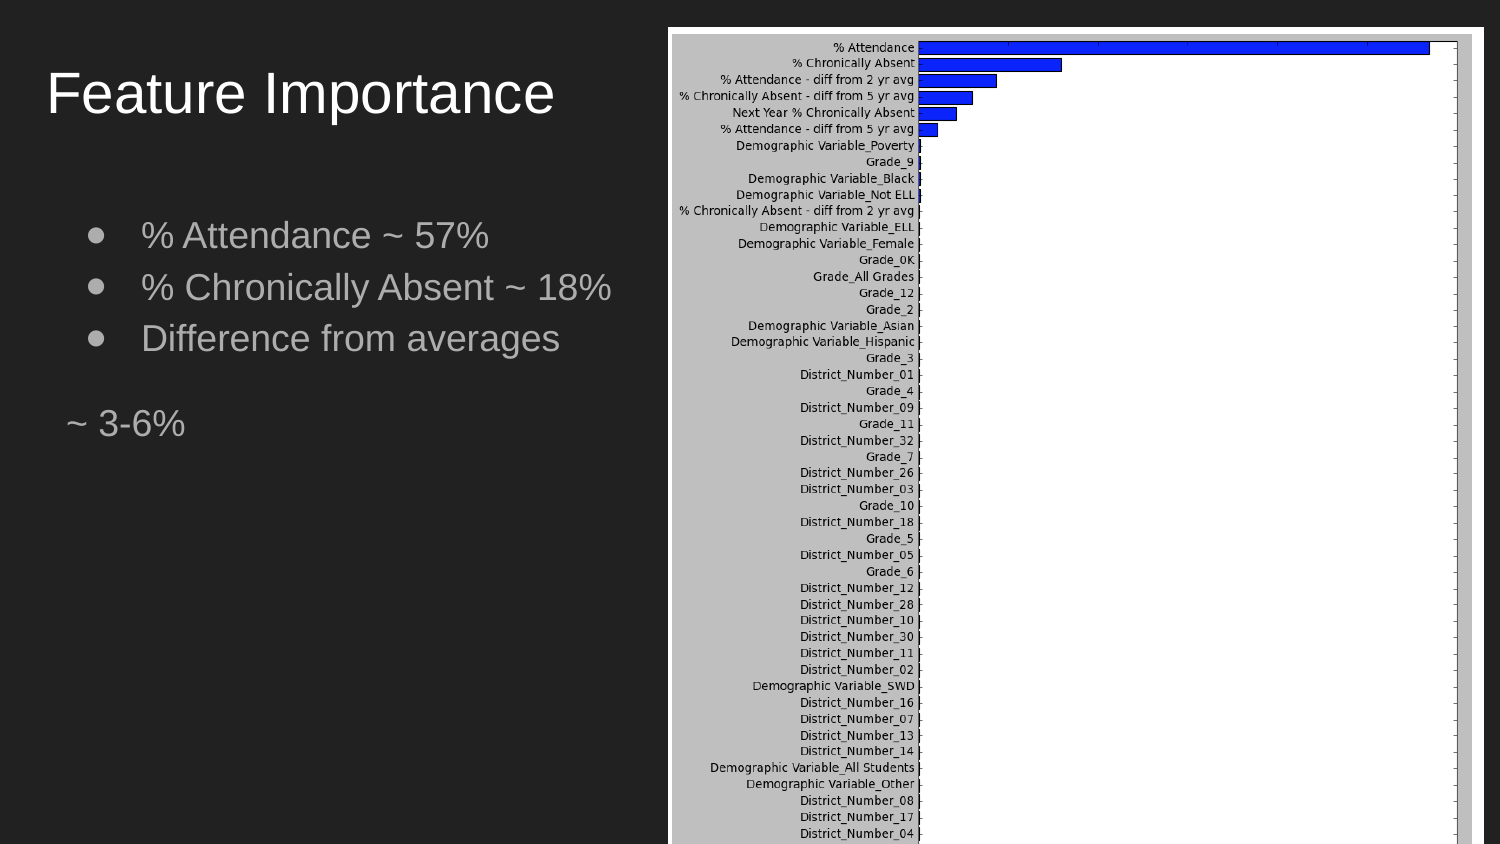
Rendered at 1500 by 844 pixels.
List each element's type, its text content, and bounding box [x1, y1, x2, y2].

title Feature Importance [31, 39, 663, 134]
list % Attendance ~ 57% % Chronically Absent ~ 18% Difference from averages ~ 3-6% [51, 189, 663, 750]
picture [668, 27, 1484, 844]
